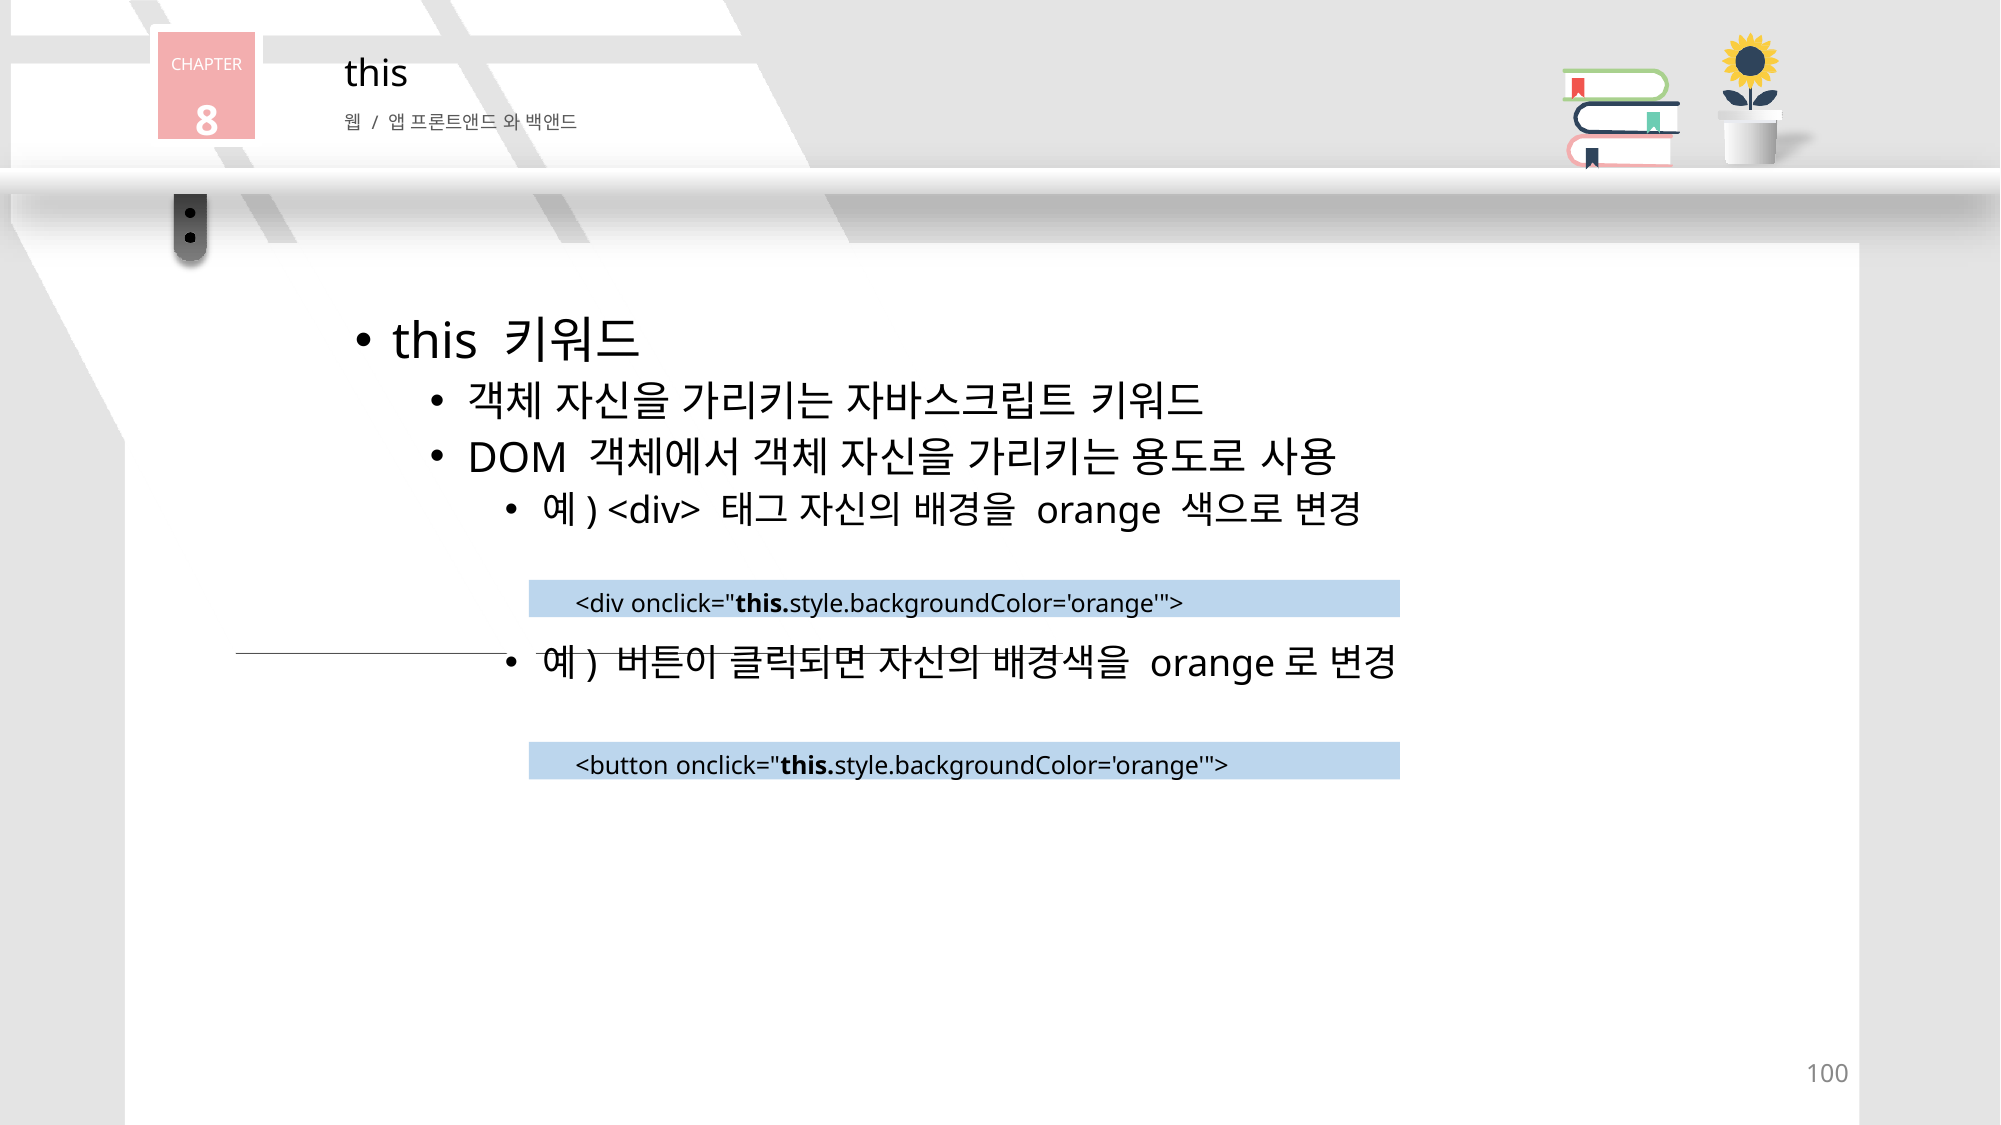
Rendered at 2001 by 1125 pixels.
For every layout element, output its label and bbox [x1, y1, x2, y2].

text_box [1752, 90, 1778, 106]
text_box [1722, 90, 1748, 106]
slide_number [1801, 1053, 1853, 1125]
text_box [0, 0, 2000, 1125]
